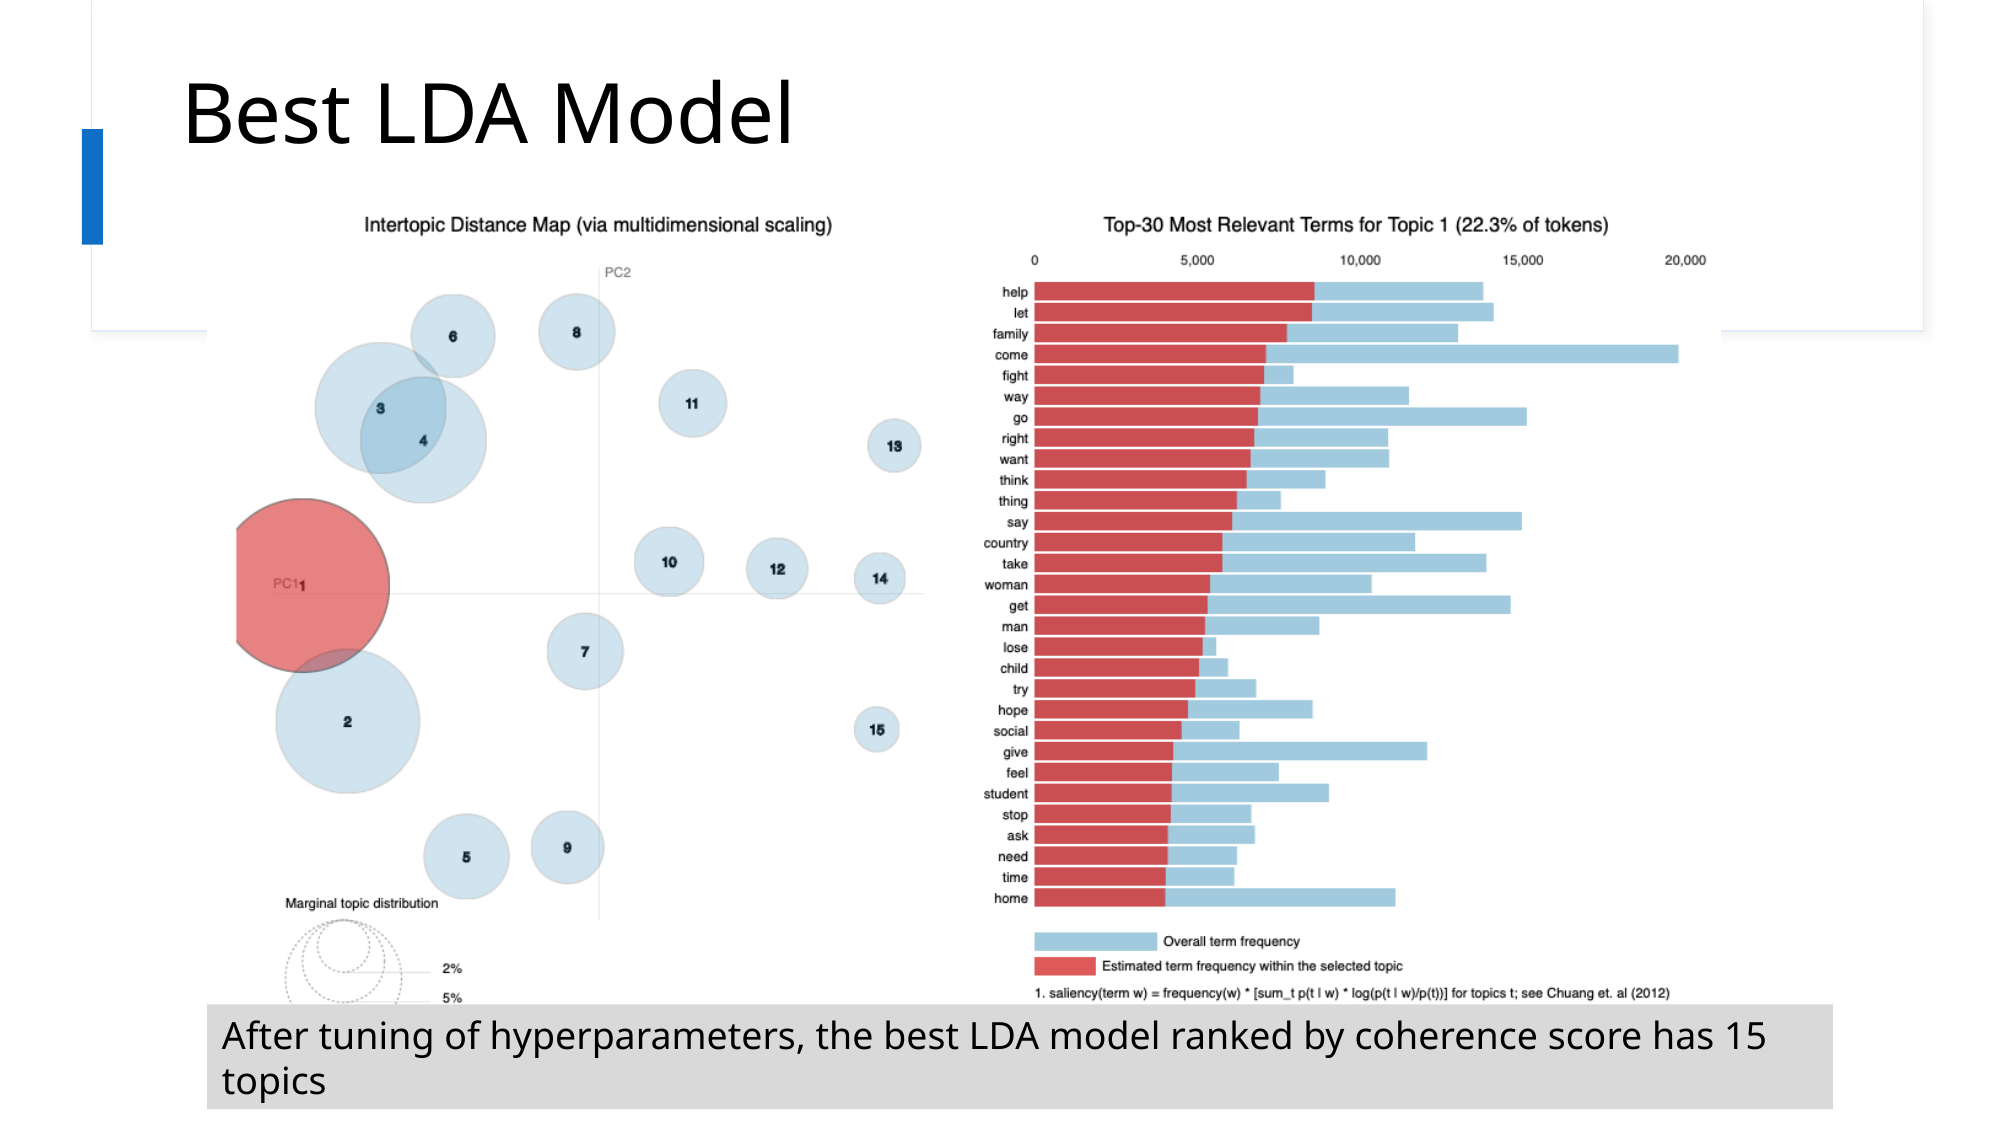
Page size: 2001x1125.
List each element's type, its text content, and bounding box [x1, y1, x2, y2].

text_box After tuning of hyperparameters, the best LDA model ranked by coherence score has 15 topics [207, 1004, 1833, 1110]
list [207, 212, 1721, 1058]
title Best LDA Model [166, 19, 1834, 213]
